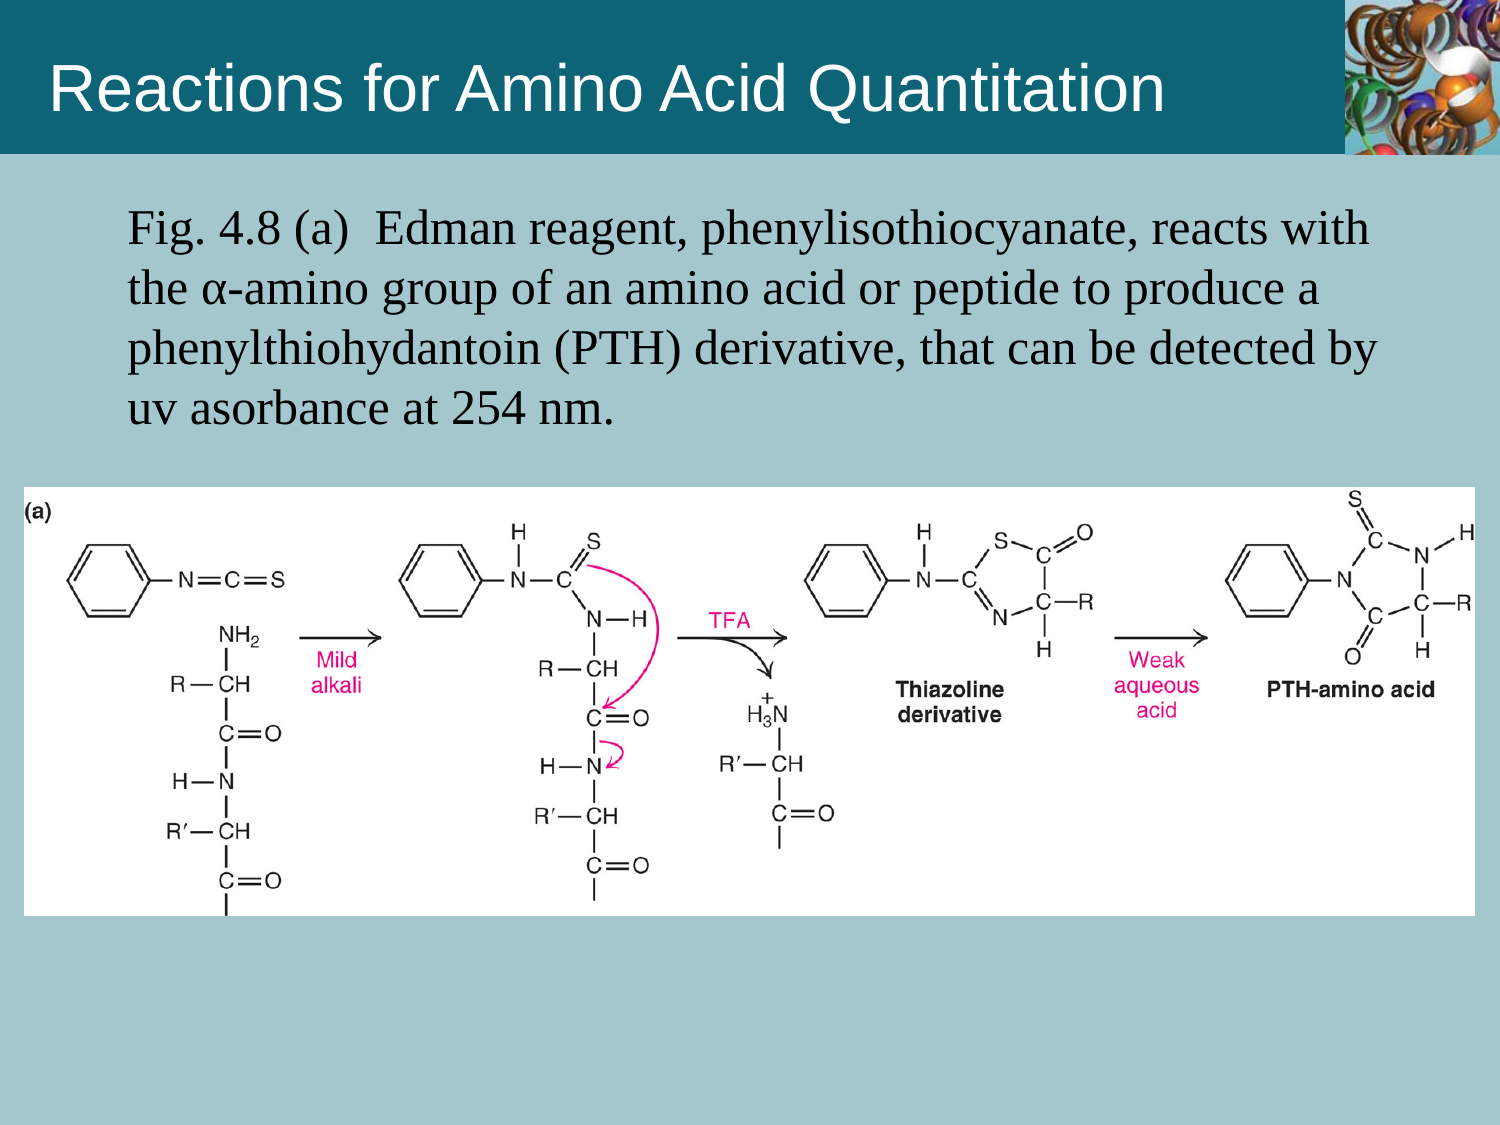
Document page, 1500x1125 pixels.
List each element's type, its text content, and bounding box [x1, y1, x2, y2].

text_box Fig. 4.8 (a) Edman reagent, phenylisothiocyanate, reacts with the α-amino group of an amino acid or peptide to produce a phenylthiohydantoin (PTH) derivative, that can be detected by uv asorbance at 254 nm. [112, 187, 1416, 443]
text_box Reactions for Amino Acid Quantitation [33, 37, 1182, 133]
picture [1345, 0, 1500, 155]
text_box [24, 487, 1476, 916]
